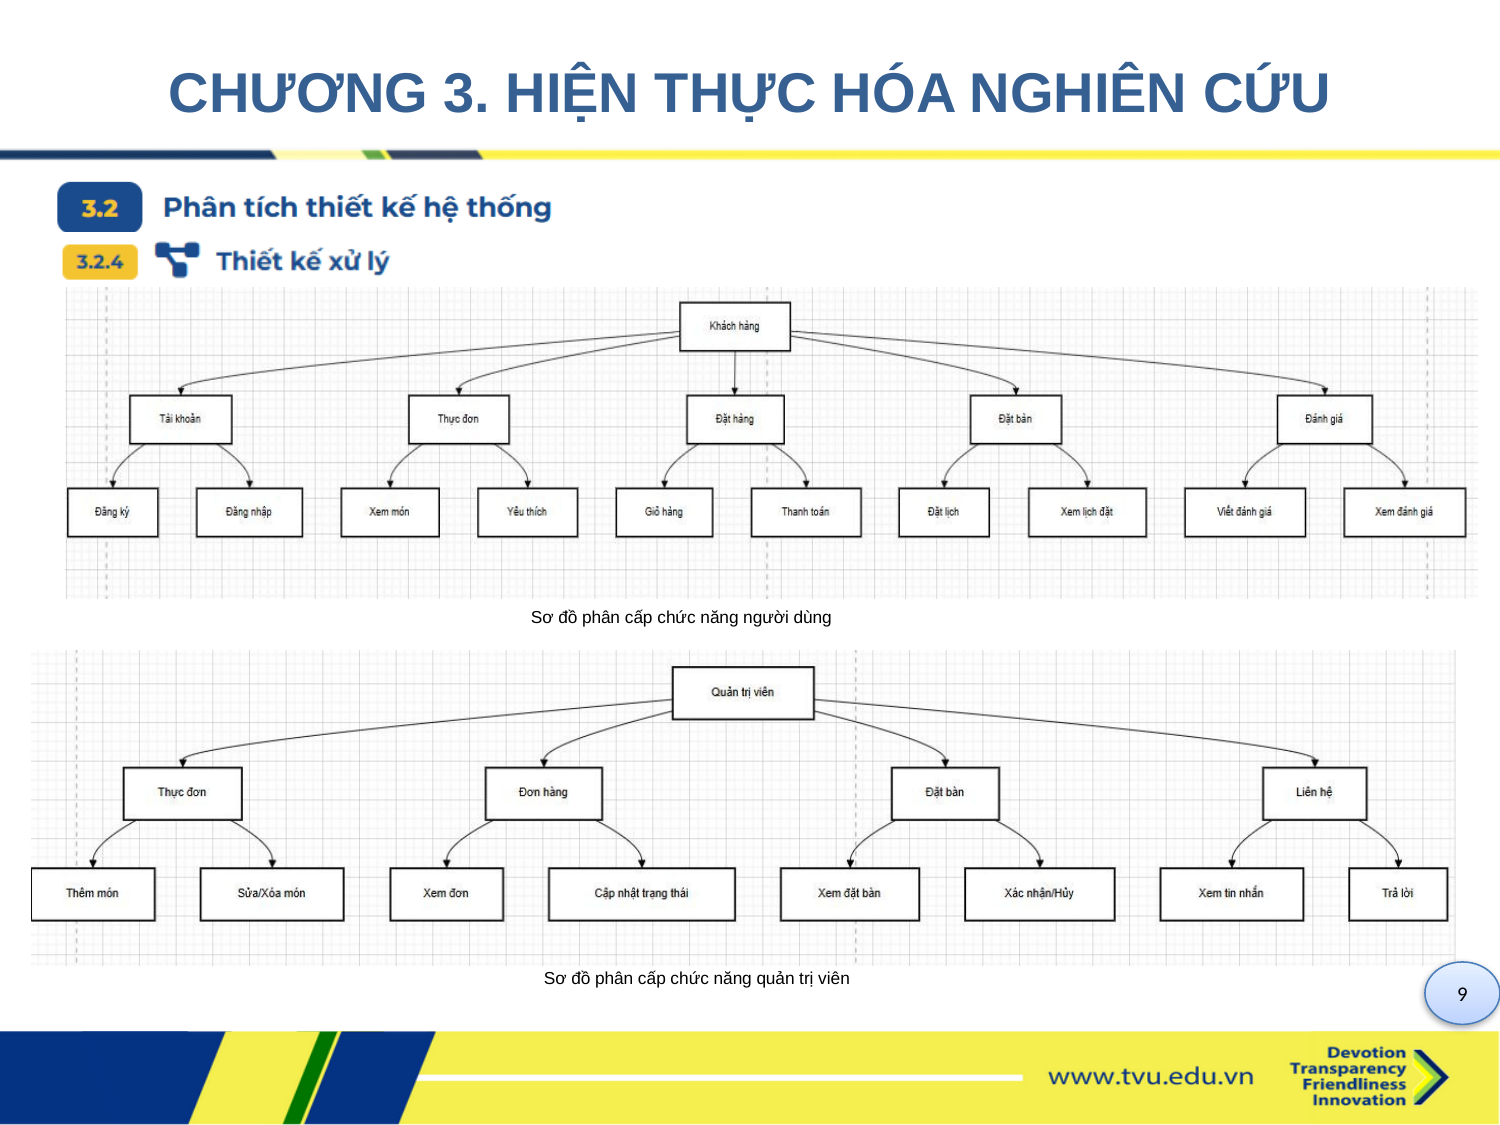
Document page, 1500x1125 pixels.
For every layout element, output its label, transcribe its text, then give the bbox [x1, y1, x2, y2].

title CHƯƠNG 3. HIỆN THỰC HÓA NGHIÊN CỨU [75, 48, 1425, 132]
picture [0, 147, 1500, 162]
text_box 9 [1424, 961, 1500, 1026]
picture [55, 175, 1478, 599]
picture [31, 650, 1456, 966]
text_box Sơ đồ phân cấp chức năng người dùng [515, 607, 958, 635]
picture [0, 1031, 1500, 1125]
text_box Sơ đồ phân cấp chức năng quản trị viên [528, 973, 971, 996]
